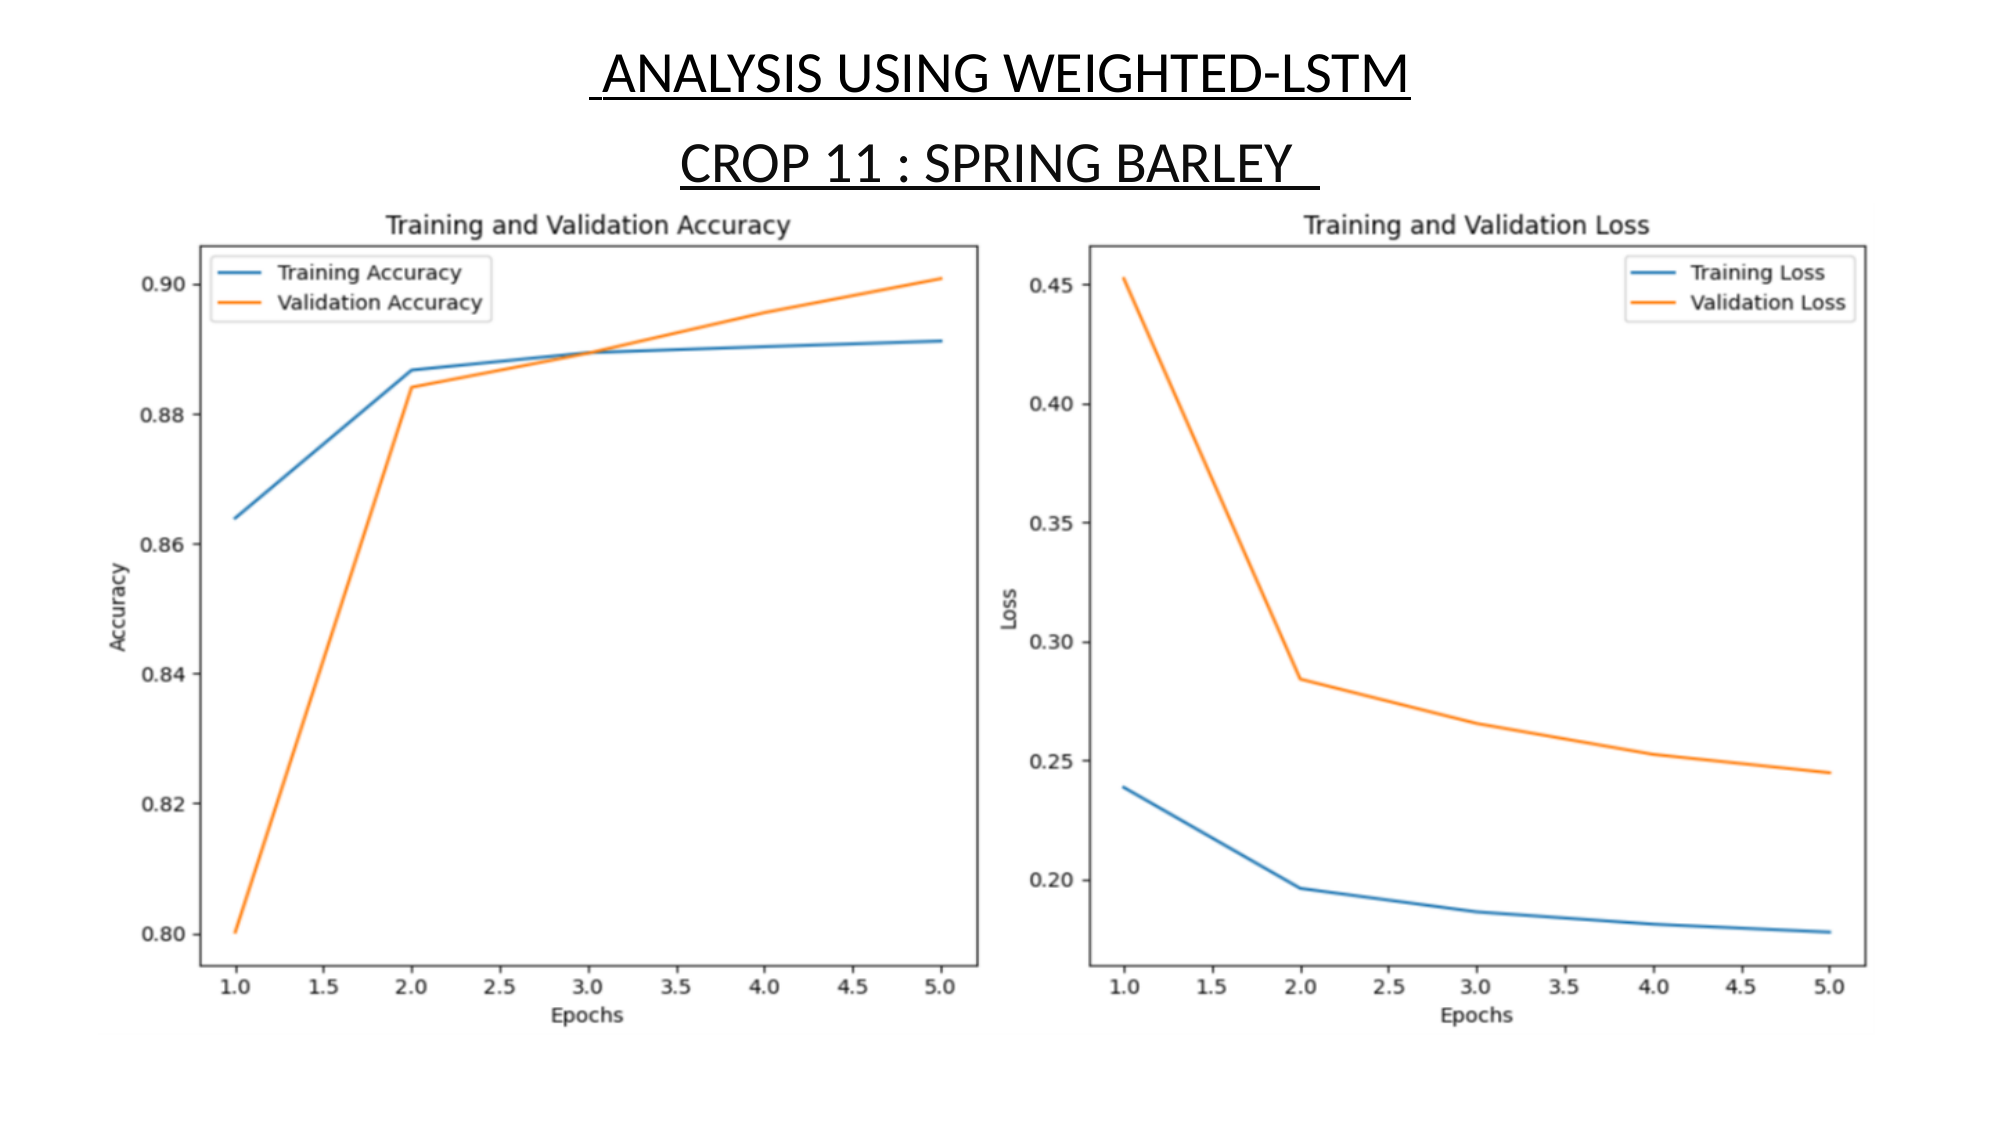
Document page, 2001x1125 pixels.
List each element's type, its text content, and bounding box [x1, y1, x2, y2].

picture [97, 202, 1876, 1035]
text_box ANALYSIS USING WEIGHTED-LSTM [0, 19, 2000, 93]
title CROP 11 : SPRING BARLEY [0, 129, 2000, 203]
